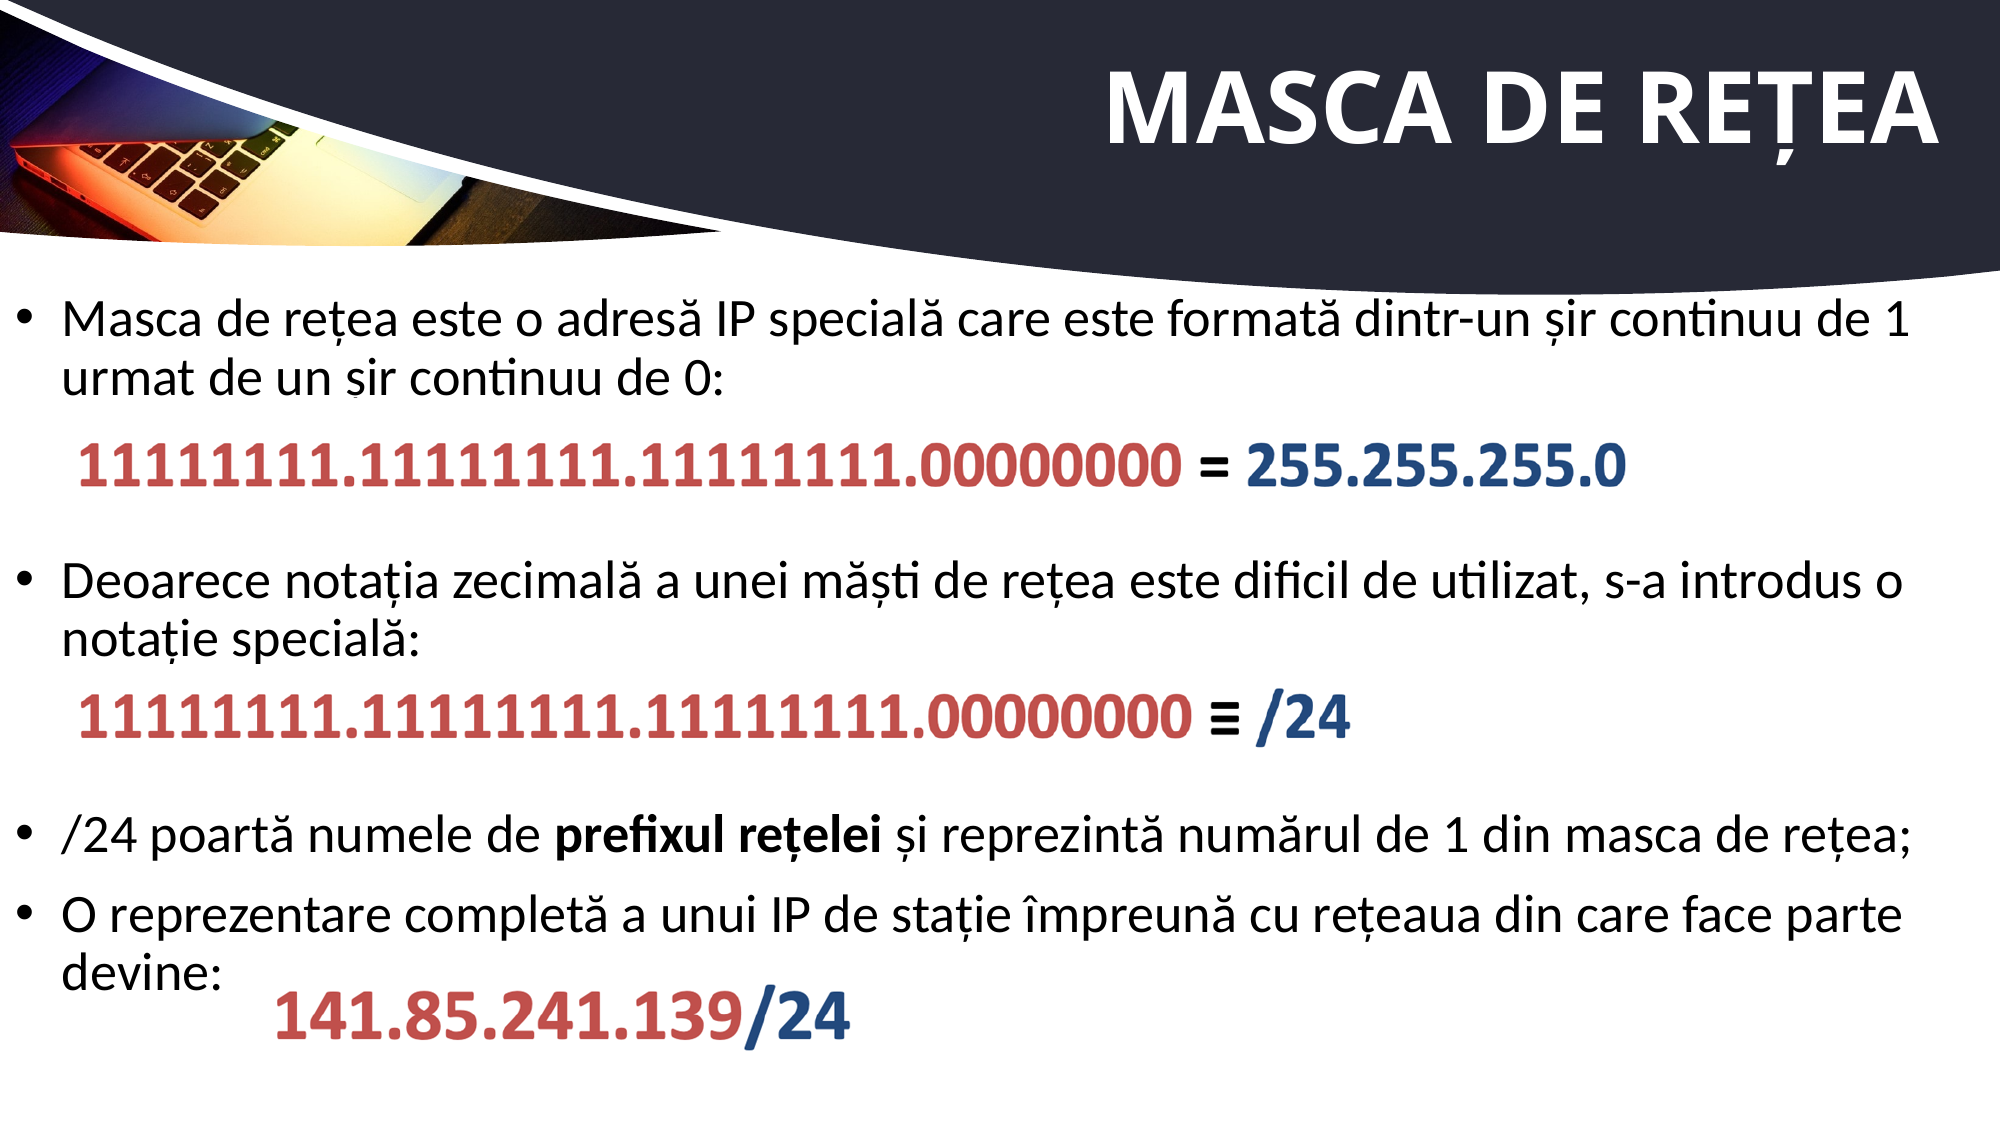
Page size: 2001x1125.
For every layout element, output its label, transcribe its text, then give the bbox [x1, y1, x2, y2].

picture [52, 664, 1379, 769]
title Masca de rețea [137, 2, 2000, 220]
picture [0, 9, 722, 247]
text_box Masca de rețea este o adresă IP specială care este formată dintr-un șir continuu de 1 urmat de un șir continuu de 0: Deoarece notația zecimală a unei măști de rețea este dificil de utilizat, s-a introdus o notație specială: /24 poartă numele de prefixul rețelei și reprezintă numărul de 1 din masca de rețea; O reprezentare completă a unui IP de stație împreună cu rețeaua din care face parte devine: [0, 282, 2000, 1123]
picture [244, 952, 869, 1077]
picture [52, 398, 1645, 520]
